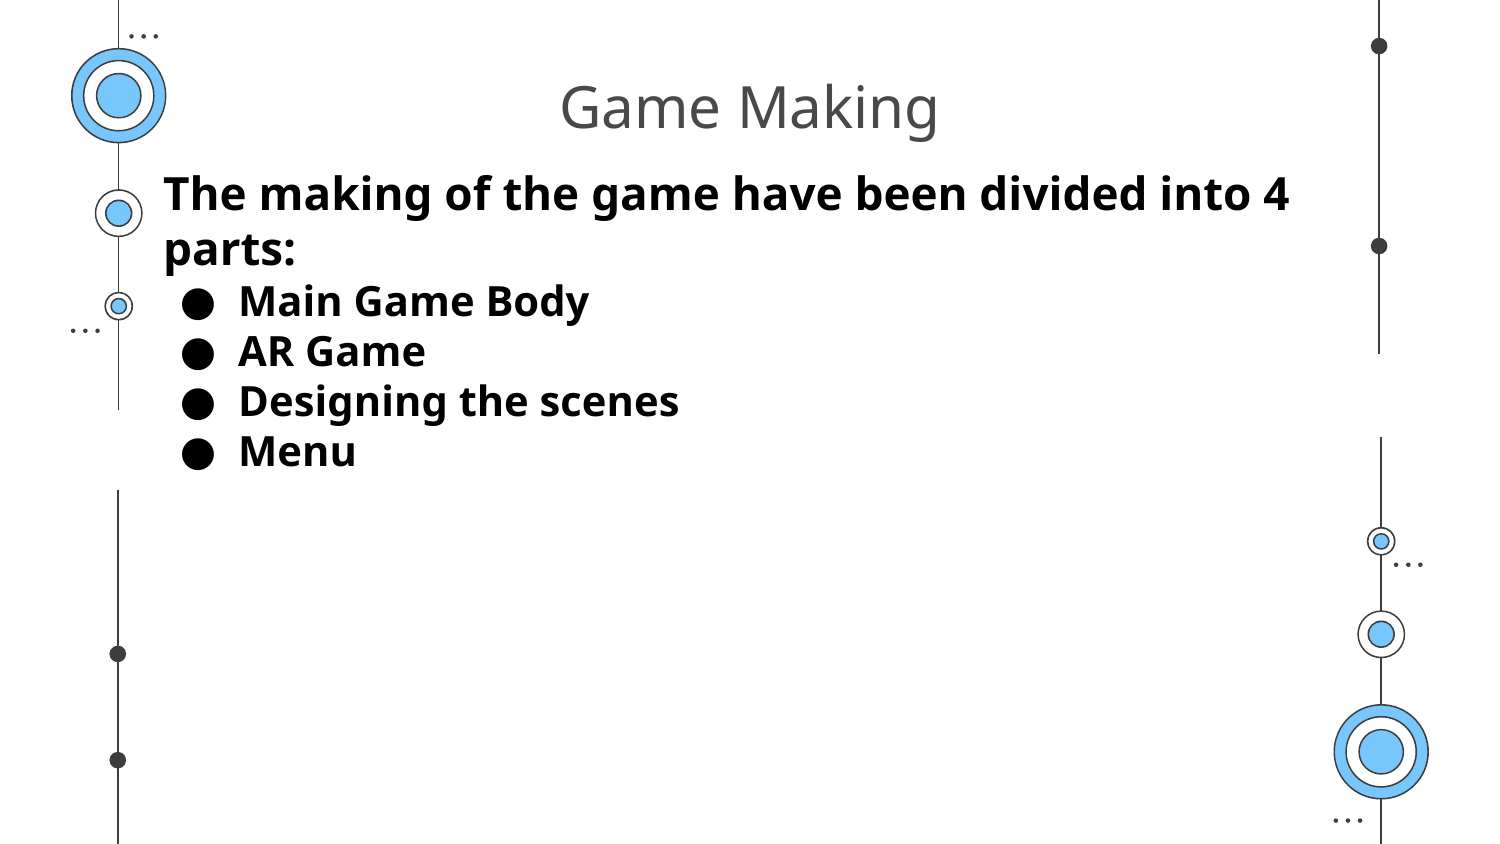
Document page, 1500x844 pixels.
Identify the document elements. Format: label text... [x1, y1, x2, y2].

text_box The making of the game have been divided into 4 parts: Main Game Body AR Game Designing the scenes Menu [148, 149, 1352, 490]
title Game Making [299, 55, 1201, 149]
